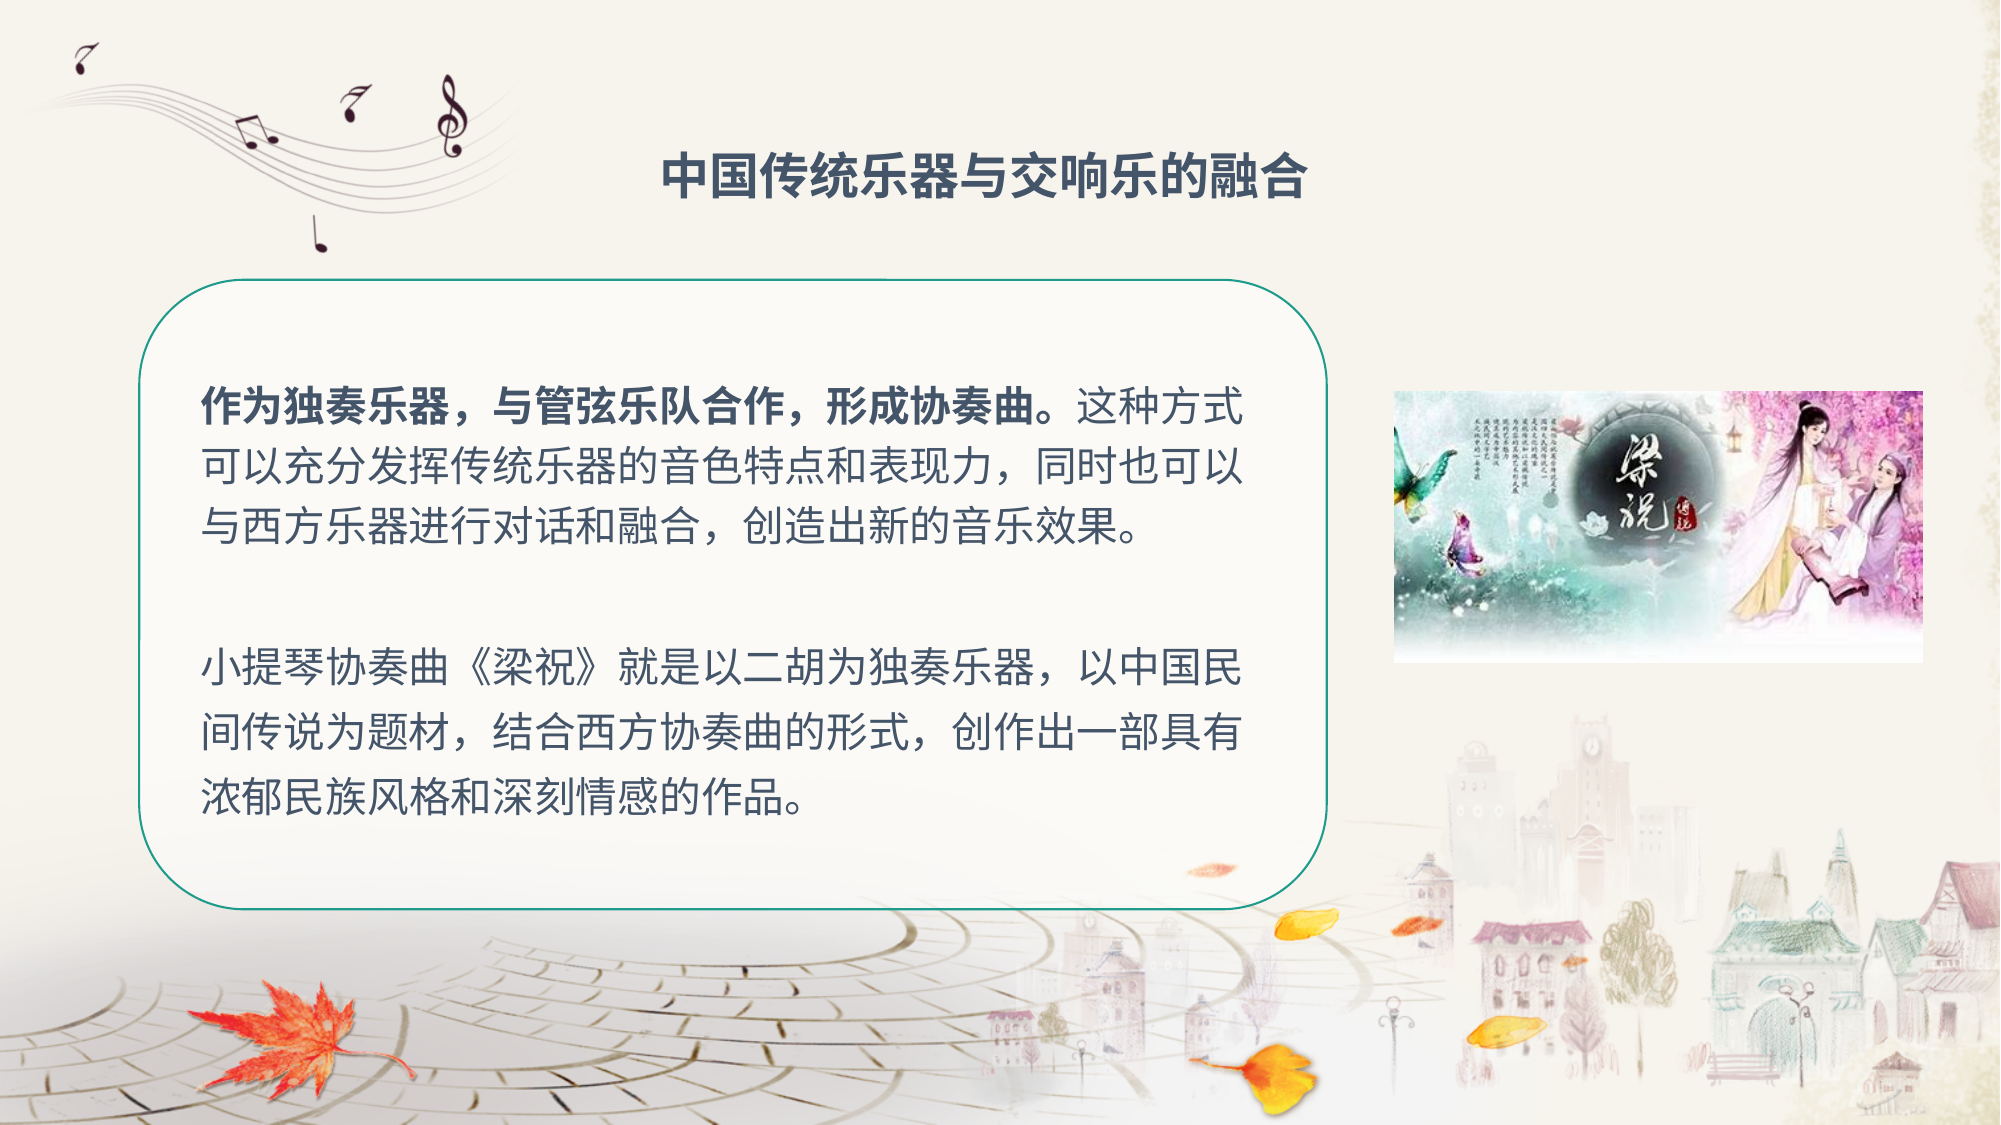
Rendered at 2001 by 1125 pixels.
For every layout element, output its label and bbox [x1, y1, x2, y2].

text_box [138, 296, 1326, 911]
picture [0, 0, 2000, 1125]
text_box [185, 125, 1828, 828]
